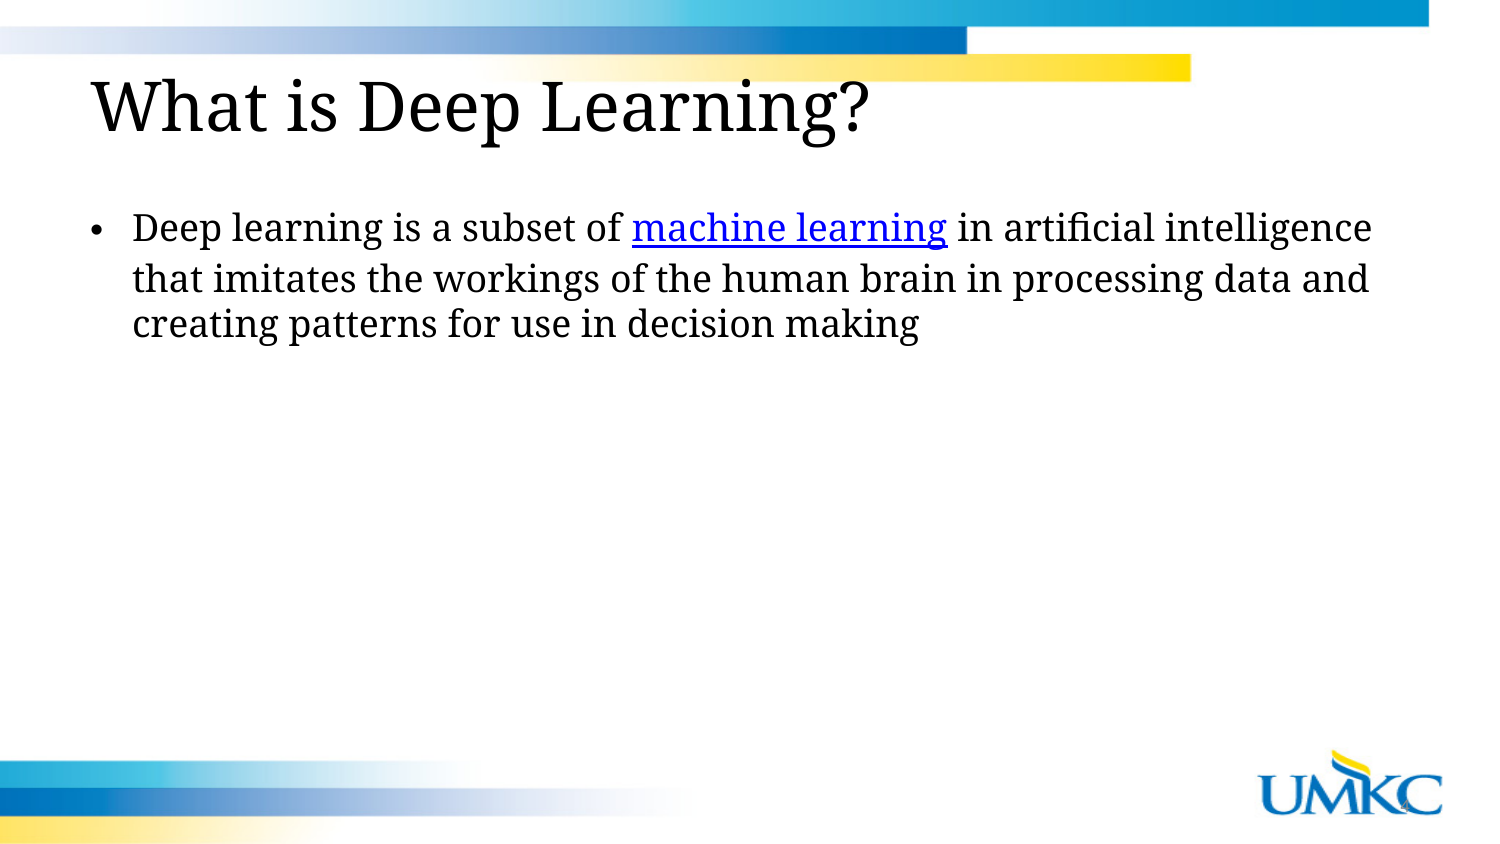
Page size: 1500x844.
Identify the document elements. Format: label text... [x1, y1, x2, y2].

picture [0, 0, 1500, 844]
slide_number 4 [1074, 782, 1425, 827]
list Deep learning is a subset of machine learning in artificial intelligence that imitates the workings of the human brain in processing data and creating patterns for use in decision making [75, 196, 1425, 701]
title What is Deep Learning? [75, 33, 1425, 175]
